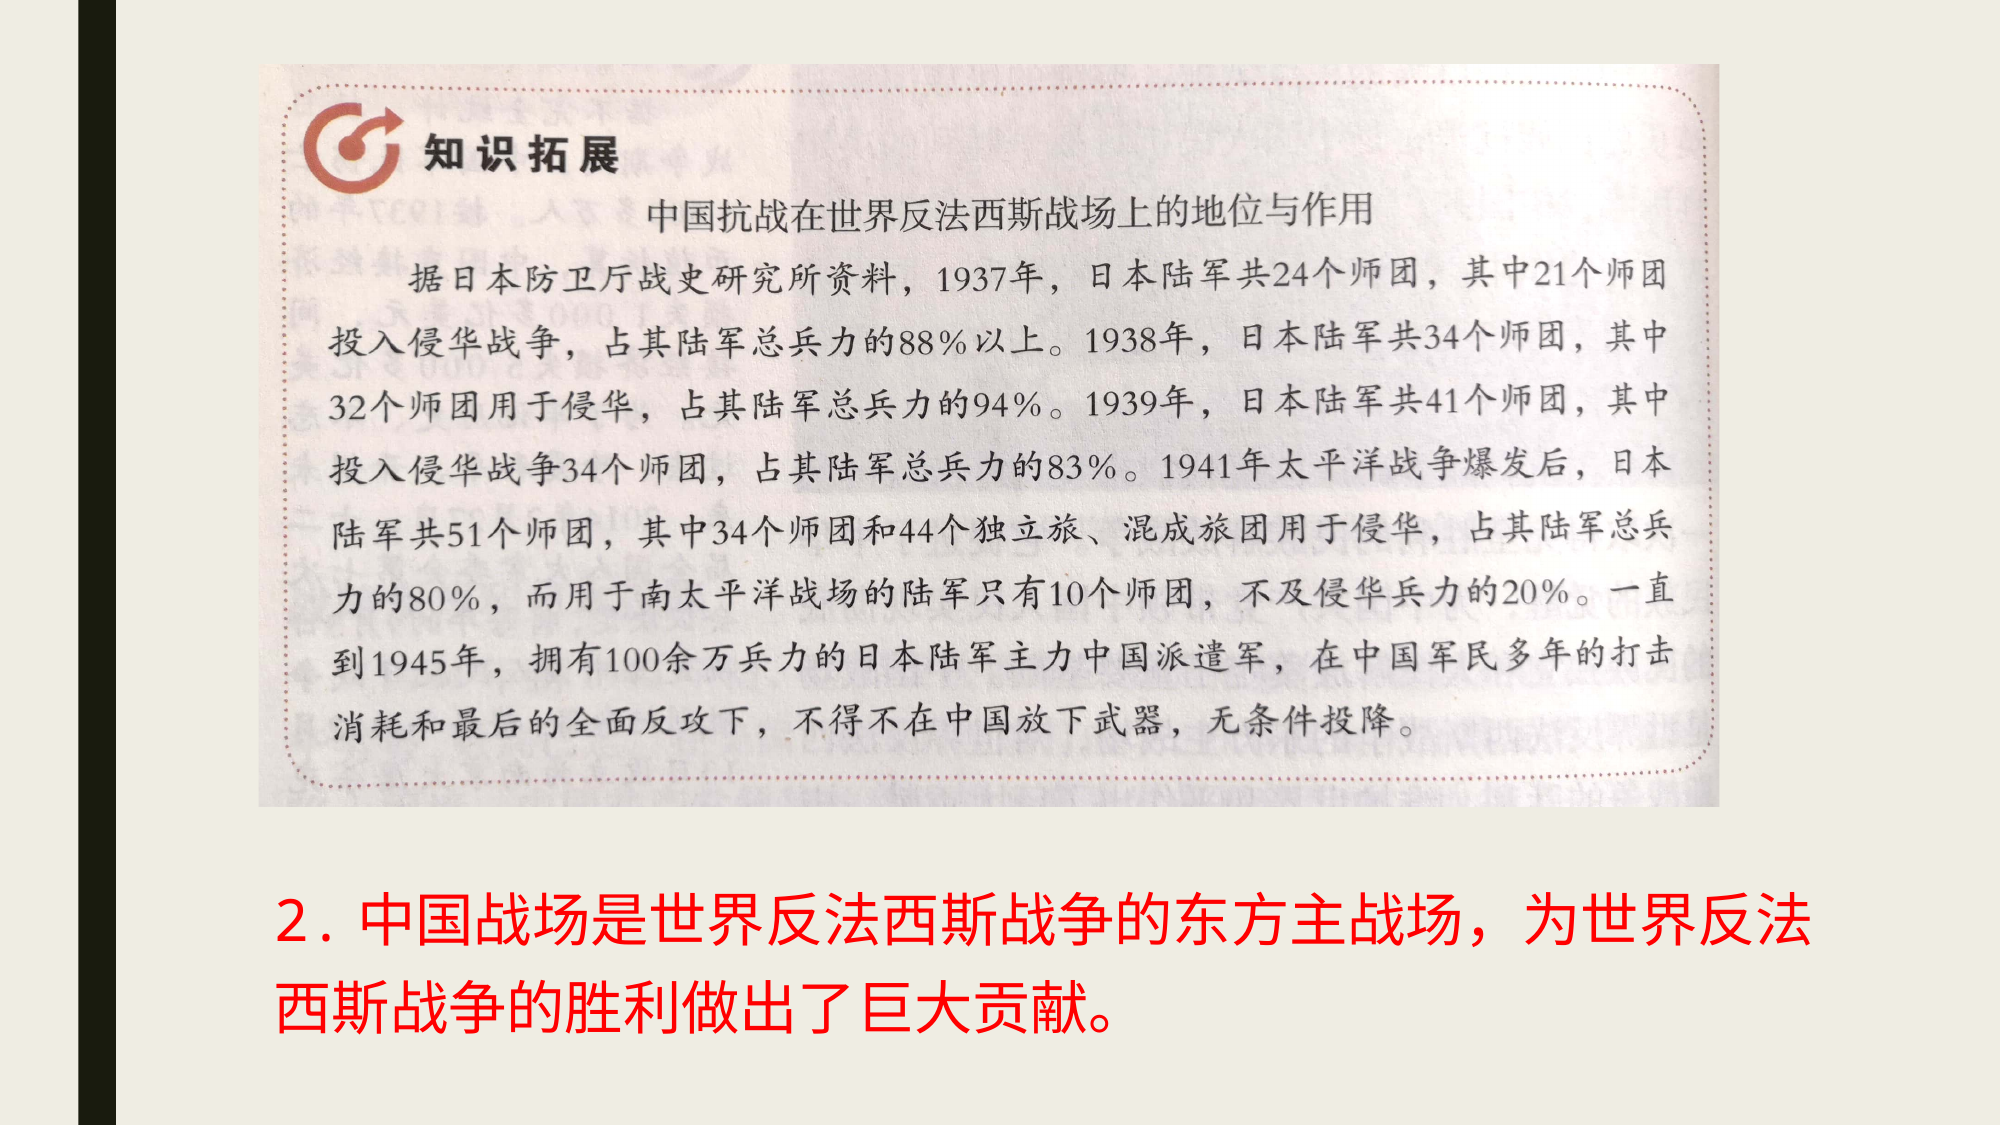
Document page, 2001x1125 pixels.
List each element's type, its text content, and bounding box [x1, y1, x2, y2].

text_box 2.中国战场是世界反法西斯战争的东方主战场，为世界反法西斯战争的胜利做出了巨大贡献。 [258, 858, 1841, 1049]
picture [258, 64, 1720, 807]
